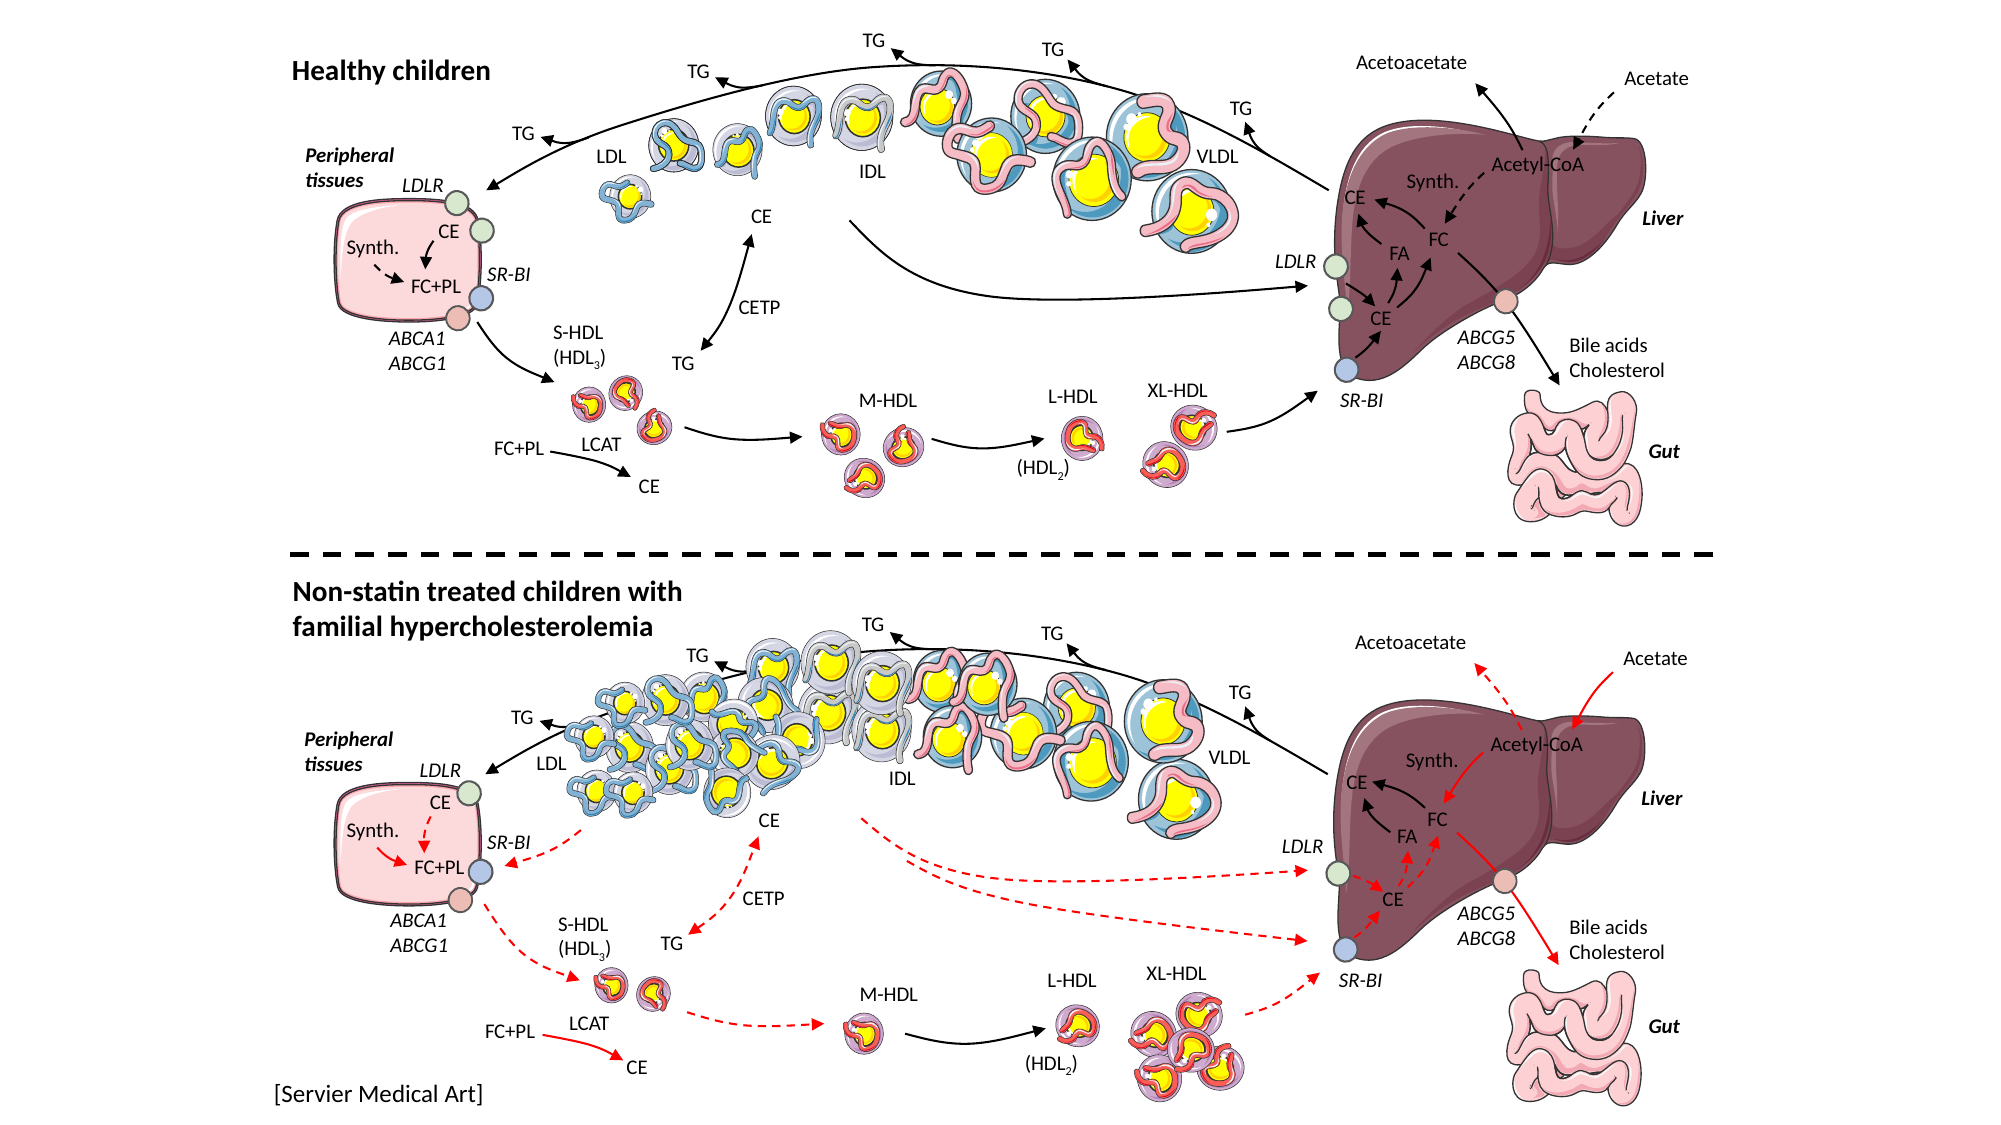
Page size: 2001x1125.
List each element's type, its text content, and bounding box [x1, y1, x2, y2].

text_box SR-BI [1324, 379, 1399, 419]
text_box [1017, 653, 1094, 698]
text_box [1241, 146, 1329, 192]
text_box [1126, 759, 1224, 840]
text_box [948, 649, 1017, 723]
text_box [686, 1011, 825, 1031]
text_box LDLR [413, 749, 477, 782]
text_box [594, 682, 649, 729]
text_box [1010, 76, 1084, 154]
text_box [860, 817, 1308, 883]
text_box [1474, 663, 1496, 686]
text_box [679, 672, 728, 717]
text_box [765, 86, 824, 149]
text_box [848, 219, 1308, 301]
text_box Acetoacetate [1340, 621, 1482, 662]
text_box [1193, 115, 1234, 135]
text_box [1243, 706, 1271, 742]
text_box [913, 701, 982, 776]
text_box [800, 748, 874, 775]
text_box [1139, 169, 1241, 255]
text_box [1502, 388, 1644, 528]
text_box [724, 661, 745, 673]
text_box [843, 458, 885, 500]
text_box [697, 880, 727, 934]
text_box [665, 717, 720, 772]
text_box [1207, 706, 1260, 736]
text_box LDLR [414, 164, 459, 198]
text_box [1333, 936, 1359, 963]
text_box [484, 903, 543, 968]
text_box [445, 305, 471, 331]
text_box [702, 299, 723, 347]
text_box [904, 1025, 1046, 1045]
text_box LDLR [1259, 239, 1330, 280]
text_box TG [657, 342, 710, 383]
text_box XL-HDL [1131, 952, 1222, 993]
text_box [660, 728, 665, 741]
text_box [1501, 967, 1643, 1108]
text_box SR-BI [484, 253, 546, 294]
text_box [539, 730, 563, 742]
text_box Bile acids Cholesterol [1643, 906, 1681, 971]
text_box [720, 727, 760, 782]
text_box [1328, 296, 1354, 322]
text_box M-HDL [844, 972, 934, 1013]
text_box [707, 696, 755, 727]
text_box TG [847, 603, 900, 643]
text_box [605, 728, 660, 771]
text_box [842, 1012, 884, 1055]
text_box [331, 782, 484, 906]
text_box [800, 630, 863, 698]
text_box TG [496, 696, 549, 737]
text_box TG [671, 634, 724, 673]
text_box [1167, 1027, 1215, 1075]
text_box TG [1027, 28, 1080, 69]
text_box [703, 763, 751, 818]
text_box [1492, 868, 1518, 894]
text_box [1597, 671, 1614, 686]
text_box [549, 718, 563, 731]
text_box CE [736, 195, 788, 236]
text_box [1243, 128, 1271, 158]
text_box [1475, 83, 1497, 106]
text_box Acetate [1608, 637, 1703, 677]
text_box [602, 771, 657, 819]
text_box TG [672, 50, 725, 91]
text_box Non-statin treated children with familial hypercholesterolemia [277, 564, 705, 650]
text_box CE [611, 1046, 663, 1087]
text_box LDL [521, 742, 582, 782]
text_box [566, 769, 620, 817]
text_box TG [1215, 87, 1268, 128]
text_box Peripheral tissues [290, 134, 414, 200]
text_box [331, 198, 484, 323]
text_box Liver [1649, 197, 1699, 238]
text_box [641, 673, 696, 728]
text_box L-HDL [1032, 959, 1112, 999]
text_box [1333, 357, 1360, 383]
text_box Peripheral tissues [289, 718, 413, 784]
text_box IDL [844, 150, 901, 191]
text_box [1176, 990, 1224, 1038]
text_box FC+PL [479, 427, 560, 468]
text_box Acetate [1609, 57, 1704, 97]
text_box TG [848, 19, 901, 59]
text_box [684, 426, 803, 444]
text_box [Servier Medical Art] [258, 1070, 509, 1115]
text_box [1043, 669, 1113, 720]
text_box TG [497, 112, 550, 153]
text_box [1323, 253, 1349, 280]
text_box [882, 425, 924, 467]
text_box [485, 751, 521, 775]
text_box [900, 634, 927, 646]
text_box CE [743, 799, 795, 840]
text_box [712, 123, 763, 180]
text_box [1266, 740, 1329, 776]
text_box [1244, 972, 1320, 1016]
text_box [1493, 288, 1519, 315]
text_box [941, 118, 1036, 196]
text_box [728, 673, 745, 696]
text_box IDL [874, 765, 931, 797]
text_box (HDL2) [1010, 1041, 1093, 1085]
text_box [570, 386, 606, 423]
text_box [1226, 390, 1318, 433]
text_box [486, 142, 598, 191]
text_box [1084, 80, 1121, 136]
text_box Gut [1643, 1005, 1696, 1046]
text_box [769, 709, 825, 769]
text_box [1129, 1011, 1176, 1059]
text_box M-HDL [844, 379, 933, 419]
text_box [504, 829, 582, 869]
text_box TG [1214, 671, 1267, 712]
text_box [447, 887, 474, 913]
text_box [609, 375, 645, 412]
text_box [598, 174, 655, 224]
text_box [1325, 860, 1352, 887]
text_box [729, 236, 755, 286]
text_box [1599, 91, 1615, 106]
text_box CETP [727, 876, 800, 917]
text_box TG [1026, 612, 1079, 652]
text_box Gut [1644, 430, 1696, 471]
text_box [1036, 154, 1045, 191]
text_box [468, 285, 494, 312]
text_box [1068, 651, 1106, 669]
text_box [900, 66, 972, 144]
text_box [819, 413, 861, 456]
text_box [540, 380, 555, 384]
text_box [648, 116, 705, 174]
text_box VLDL [1193, 135, 1254, 176]
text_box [1045, 136, 1132, 221]
text_box [906, 860, 1308, 946]
text_box CE [624, 464, 676, 505]
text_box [851, 651, 914, 718]
text_box [931, 435, 1045, 450]
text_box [645, 741, 700, 797]
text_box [903, 646, 972, 701]
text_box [751, 733, 800, 794]
text_box [542, 1033, 554, 1039]
text_box Liver [1648, 777, 1698, 817]
text_box SR-BI [1323, 958, 1398, 999]
text_box S-HDL (HDL3) [538, 311, 622, 380]
text_box ABCA1 ABCG1 [375, 906, 463, 964]
text_box Healthy children [277, 44, 507, 94]
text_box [1171, 402, 1218, 451]
text_box [901, 50, 936, 66]
text_box [555, 971, 580, 983]
text_box S-HDL (HDL3) [543, 902, 627, 971]
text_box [456, 780, 482, 806]
text_box [1113, 671, 1131, 720]
text_box FC+PL [470, 1010, 550, 1050]
text_box LCAT [554, 1002, 625, 1042]
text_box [1330, 106, 1649, 388]
text_box [725, 77, 763, 89]
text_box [1329, 686, 1648, 967]
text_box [467, 859, 494, 885]
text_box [1134, 1054, 1182, 1103]
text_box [1106, 89, 1193, 181]
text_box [469, 218, 495, 244]
text_box [586, 463, 631, 477]
text_box [476, 323, 538, 377]
text_box [1069, 67, 1108, 88]
text_box SR-BI [484, 821, 546, 862]
text_box CETP [723, 286, 796, 327]
text_box TG [645, 922, 699, 963]
text_box [550, 135, 589, 147]
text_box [830, 84, 896, 154]
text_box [1055, 1004, 1100, 1049]
text_box LDL [581, 135, 642, 175]
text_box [1141, 441, 1189, 490]
text_box [936, 64, 1065, 118]
text_box VLDL [1207, 736, 1266, 777]
text_box [1132, 181, 1139, 191]
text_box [1124, 676, 1207, 763]
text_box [739, 675, 796, 733]
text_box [636, 976, 672, 1013]
text_box ABCA1 ABCG1 [374, 323, 462, 383]
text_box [851, 718, 914, 765]
text_box [565, 1042, 624, 1061]
text_box XL-HDL [1132, 369, 1223, 410]
text_box Bile acids Cholesterol [1644, 324, 1681, 390]
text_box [444, 190, 470, 216]
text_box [798, 698, 851, 748]
text_box [549, 450, 566, 457]
text_box (HDL2) [1001, 446, 1085, 490]
text_box Acetoacetate [1341, 41, 1483, 82]
text_box [730, 840, 760, 876]
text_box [1061, 416, 1106, 461]
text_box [636, 409, 672, 445]
text_box L-HDL [1033, 375, 1113, 415]
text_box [563, 715, 618, 763]
text_box LCAT [566, 422, 637, 463]
text_box [590, 64, 941, 191]
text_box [1046, 720, 1129, 802]
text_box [592, 967, 629, 1003]
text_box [1196, 1043, 1244, 1091]
text_box [582, 763, 605, 769]
text_box LDLR [1266, 824, 1329, 865]
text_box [745, 638, 802, 699]
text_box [982, 698, 1066, 772]
